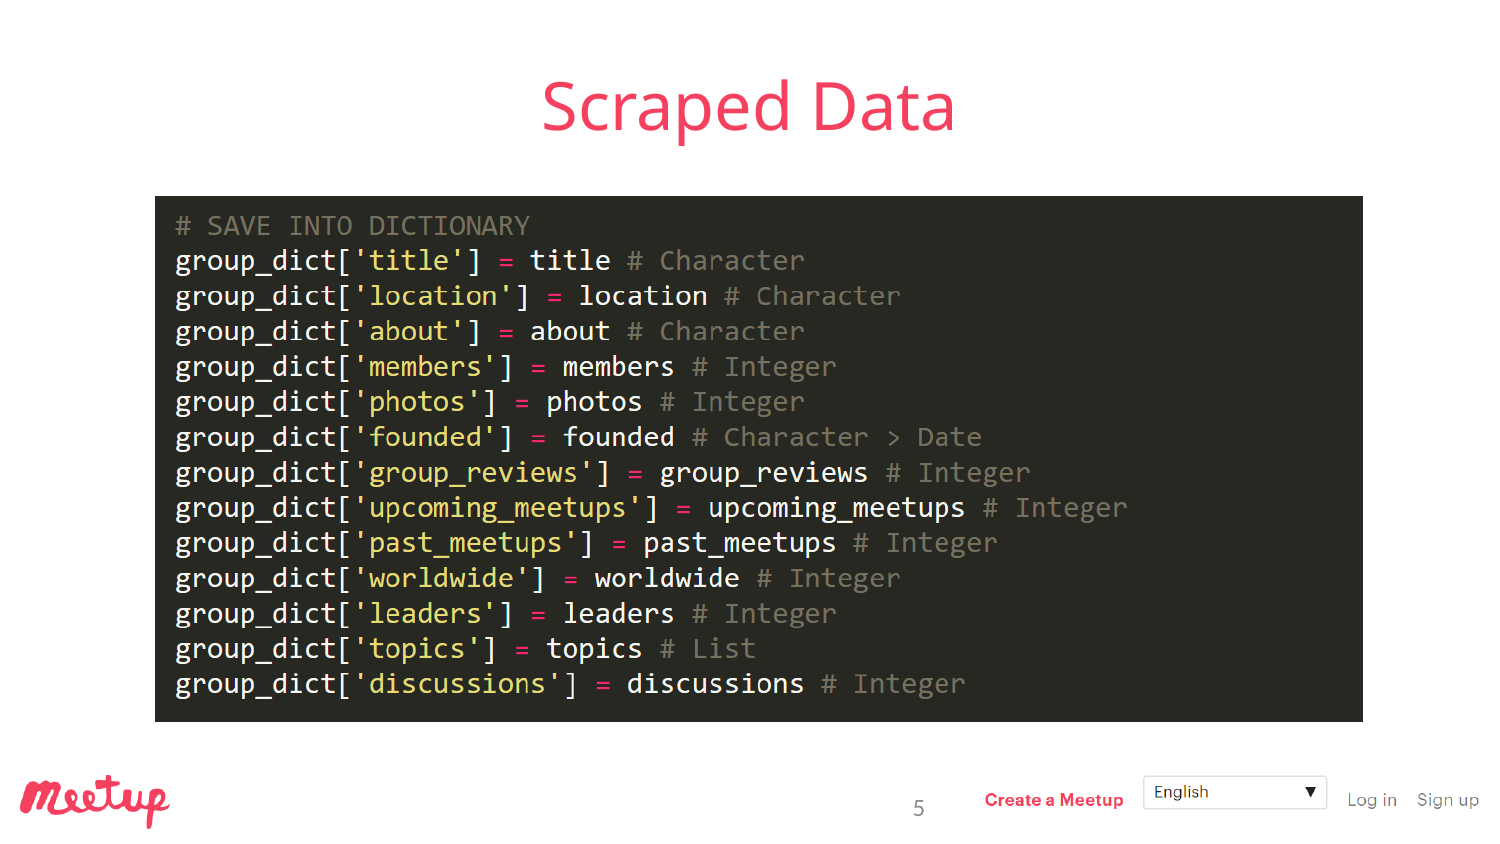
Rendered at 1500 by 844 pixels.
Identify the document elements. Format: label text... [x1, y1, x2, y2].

slide_number 5 [875, 784, 963, 830]
picture [155, 196, 1363, 723]
title Scraped Data [75, 33, 1425, 175]
picture [4, 759, 1495, 837]
